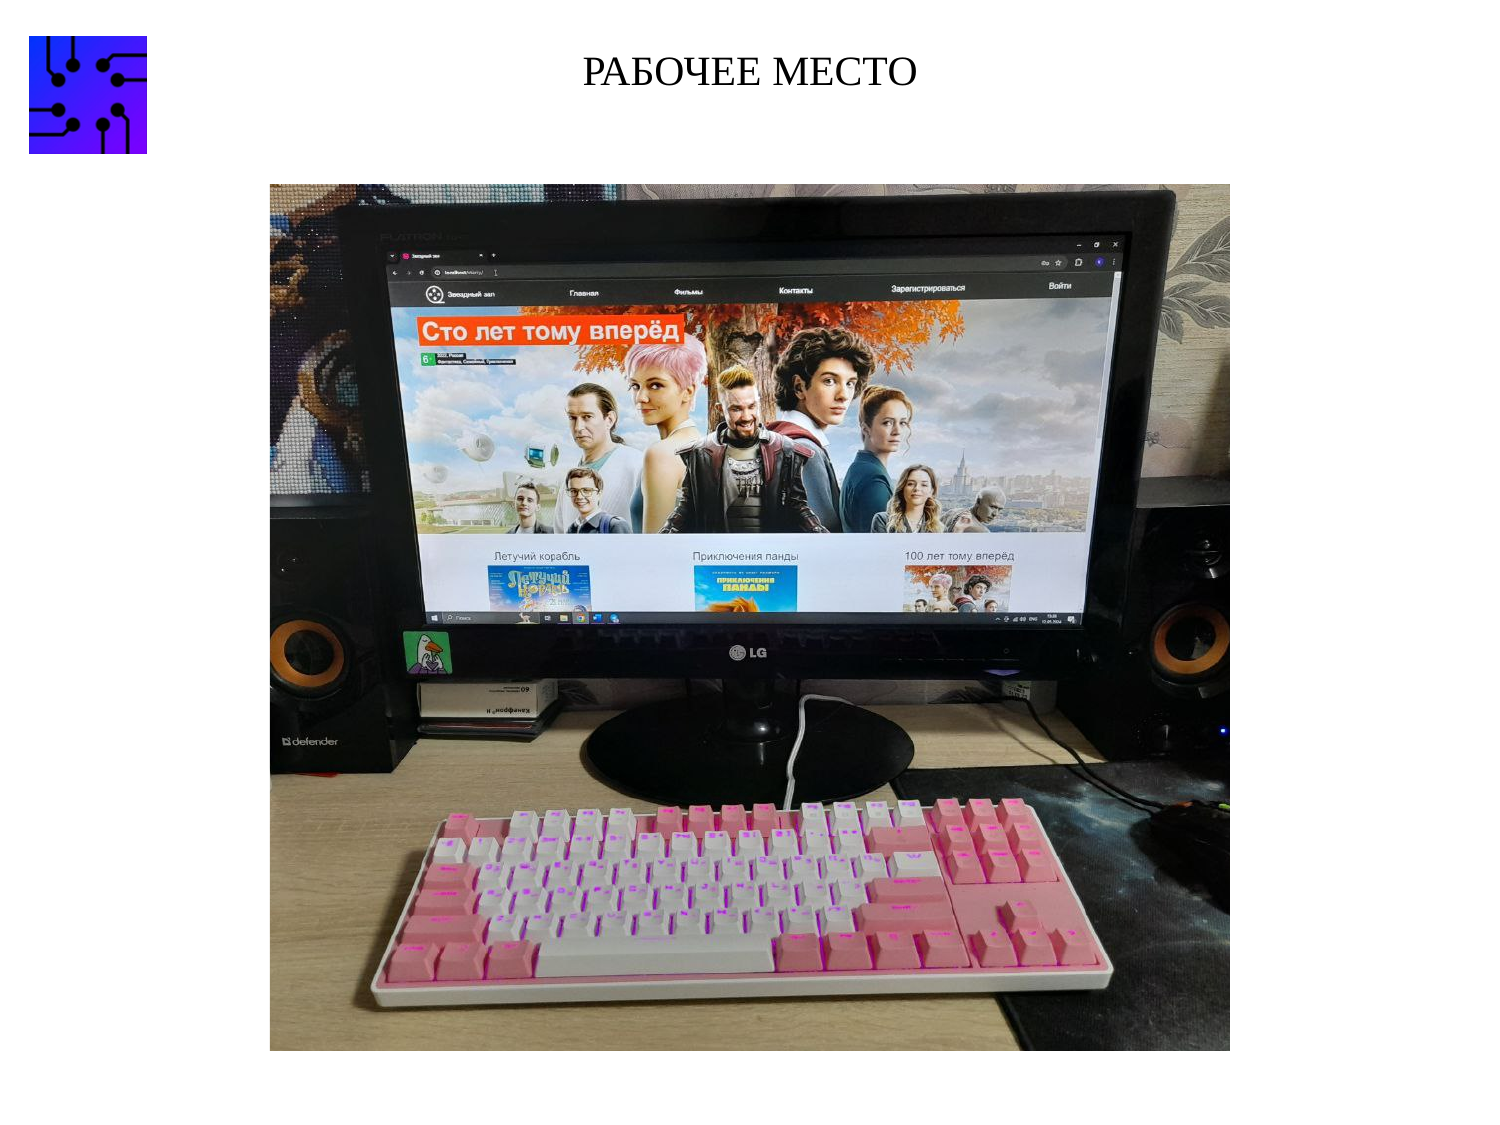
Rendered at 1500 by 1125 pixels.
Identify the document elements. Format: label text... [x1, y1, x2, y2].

picture [29, 36, 147, 154]
text_box РАБОЧЕЕ МЕСТО [567, 36, 933, 102]
picture [269, 184, 1231, 1051]
